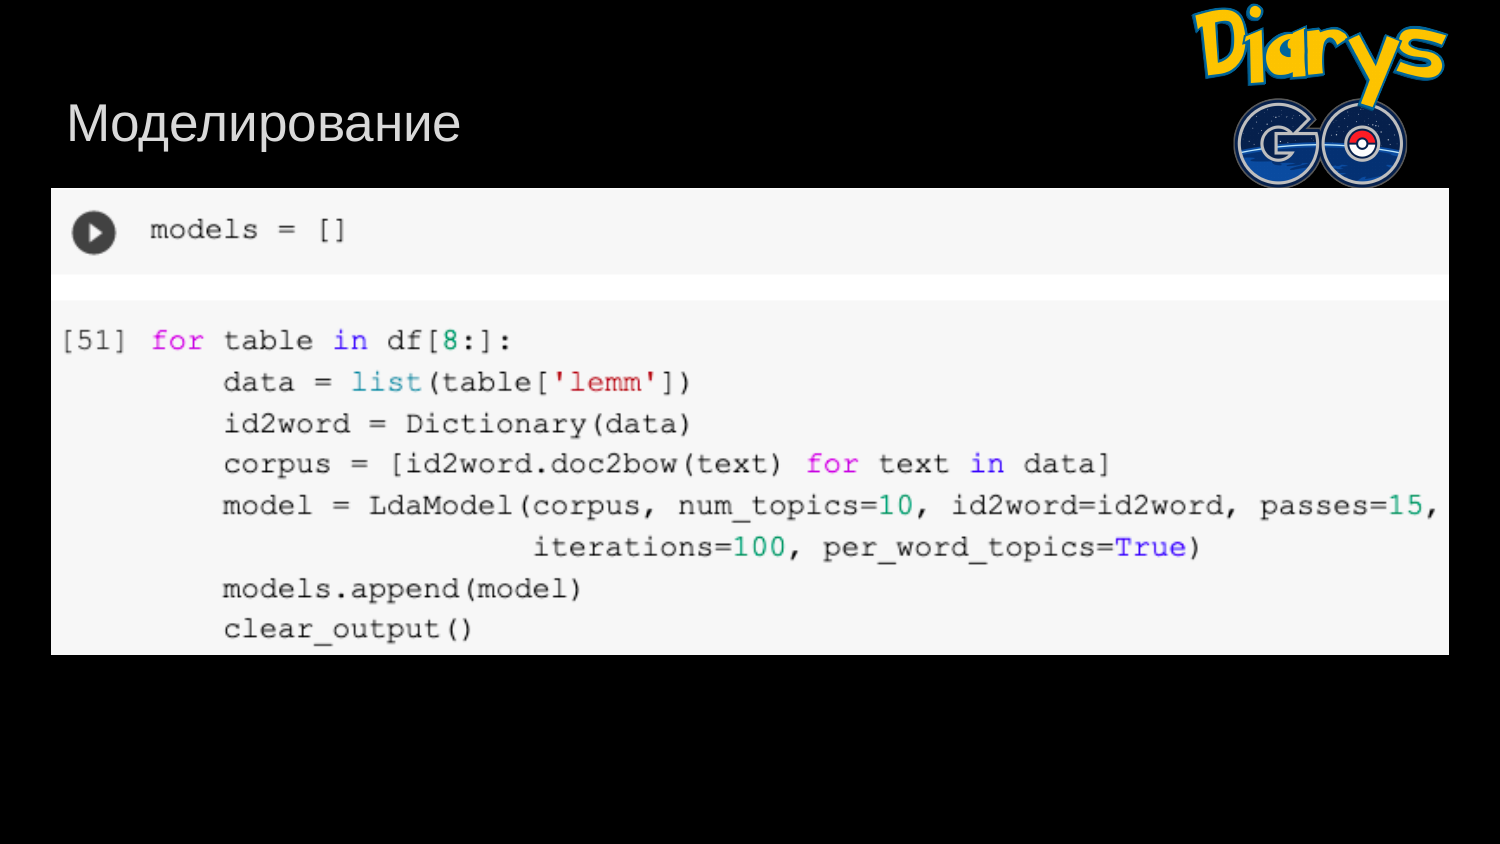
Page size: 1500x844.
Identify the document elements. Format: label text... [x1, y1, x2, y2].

title Моделирование [51, 72, 1185, 167]
picture [50, 0, 1450, 656]
